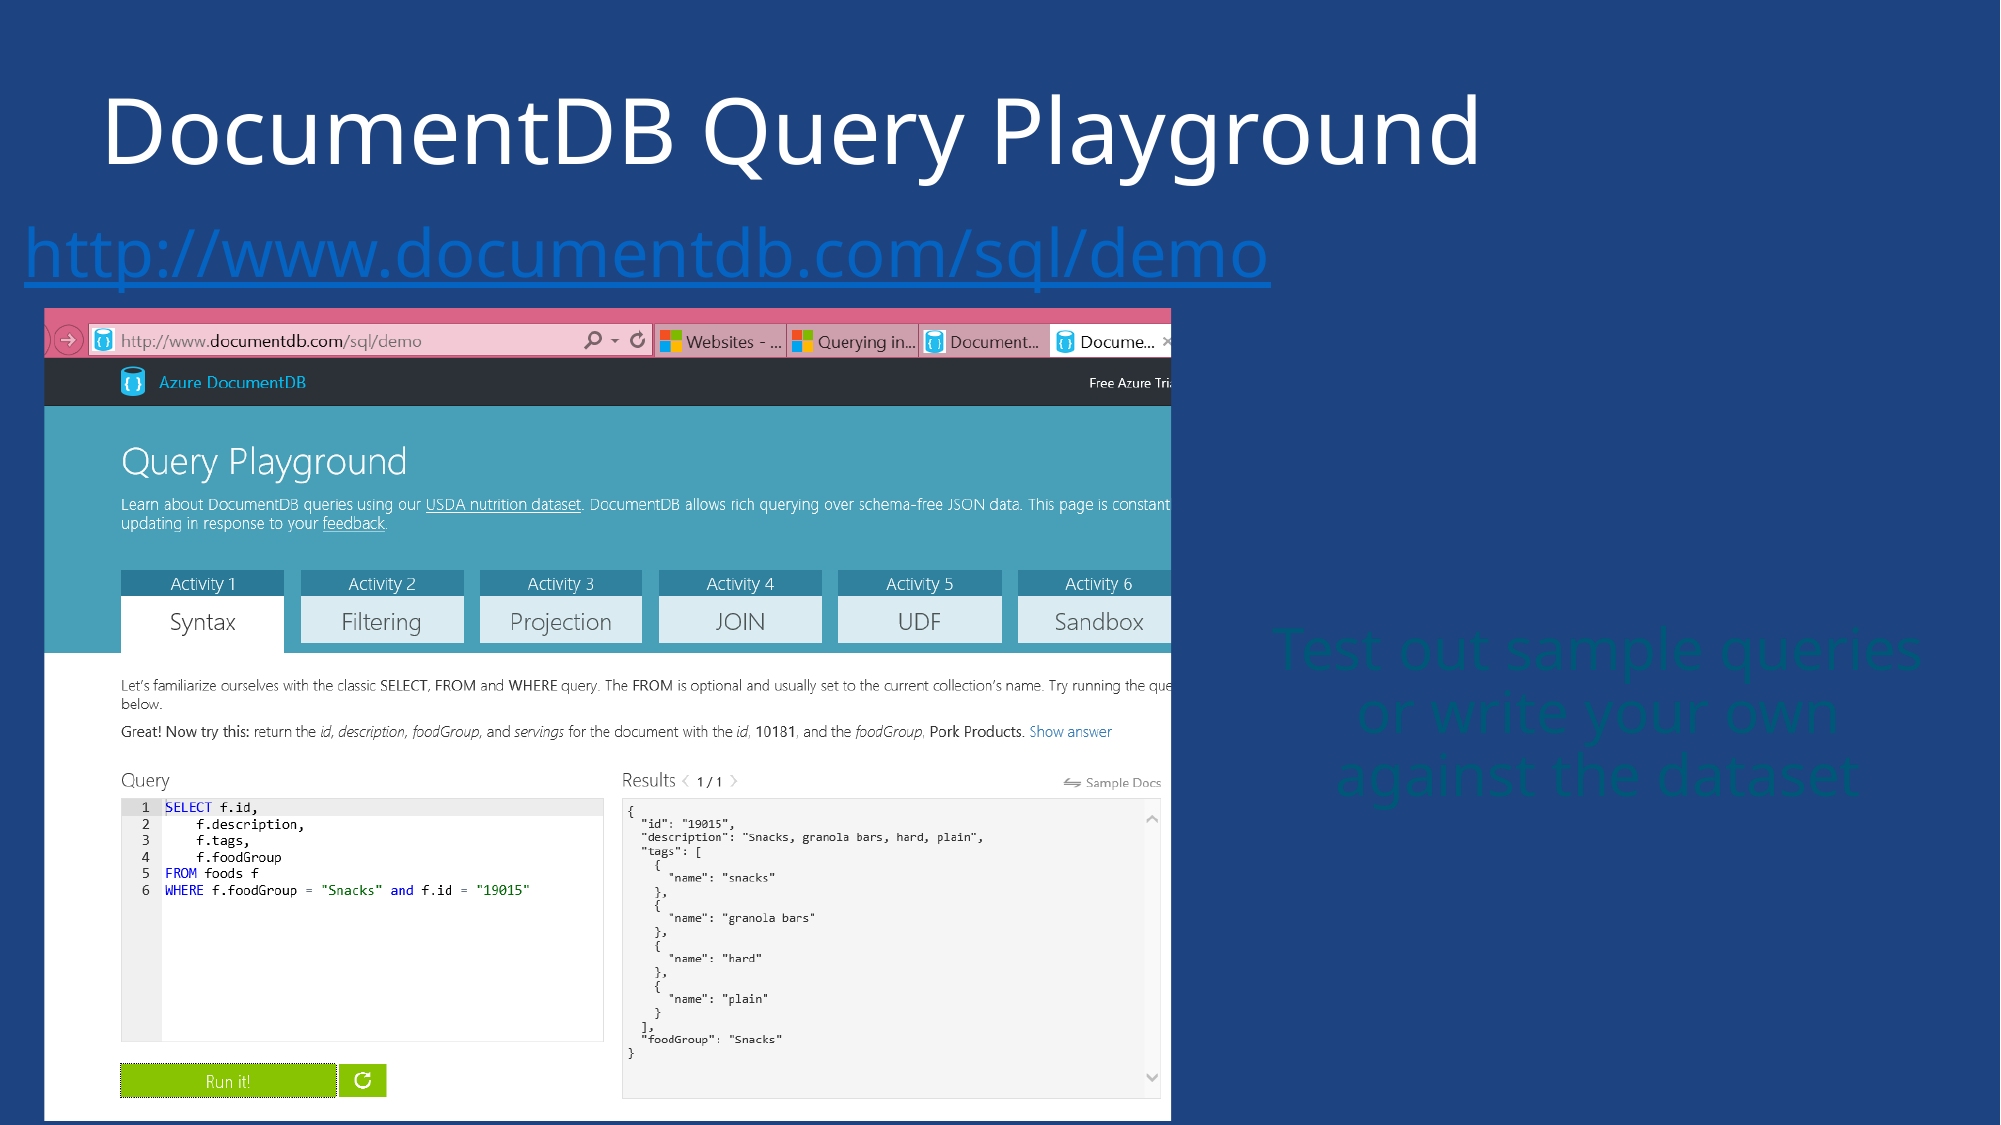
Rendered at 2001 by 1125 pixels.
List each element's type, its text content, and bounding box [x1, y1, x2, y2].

picture [44, 308, 1172, 1121]
text_box http://www.documentdb.com/sql/demo [9, 203, 1286, 309]
list Test out sample queries or write your own against the dataset [1240, 308, 1956, 1121]
title DocumentDB Query Playground [44, 60, 1957, 209]
